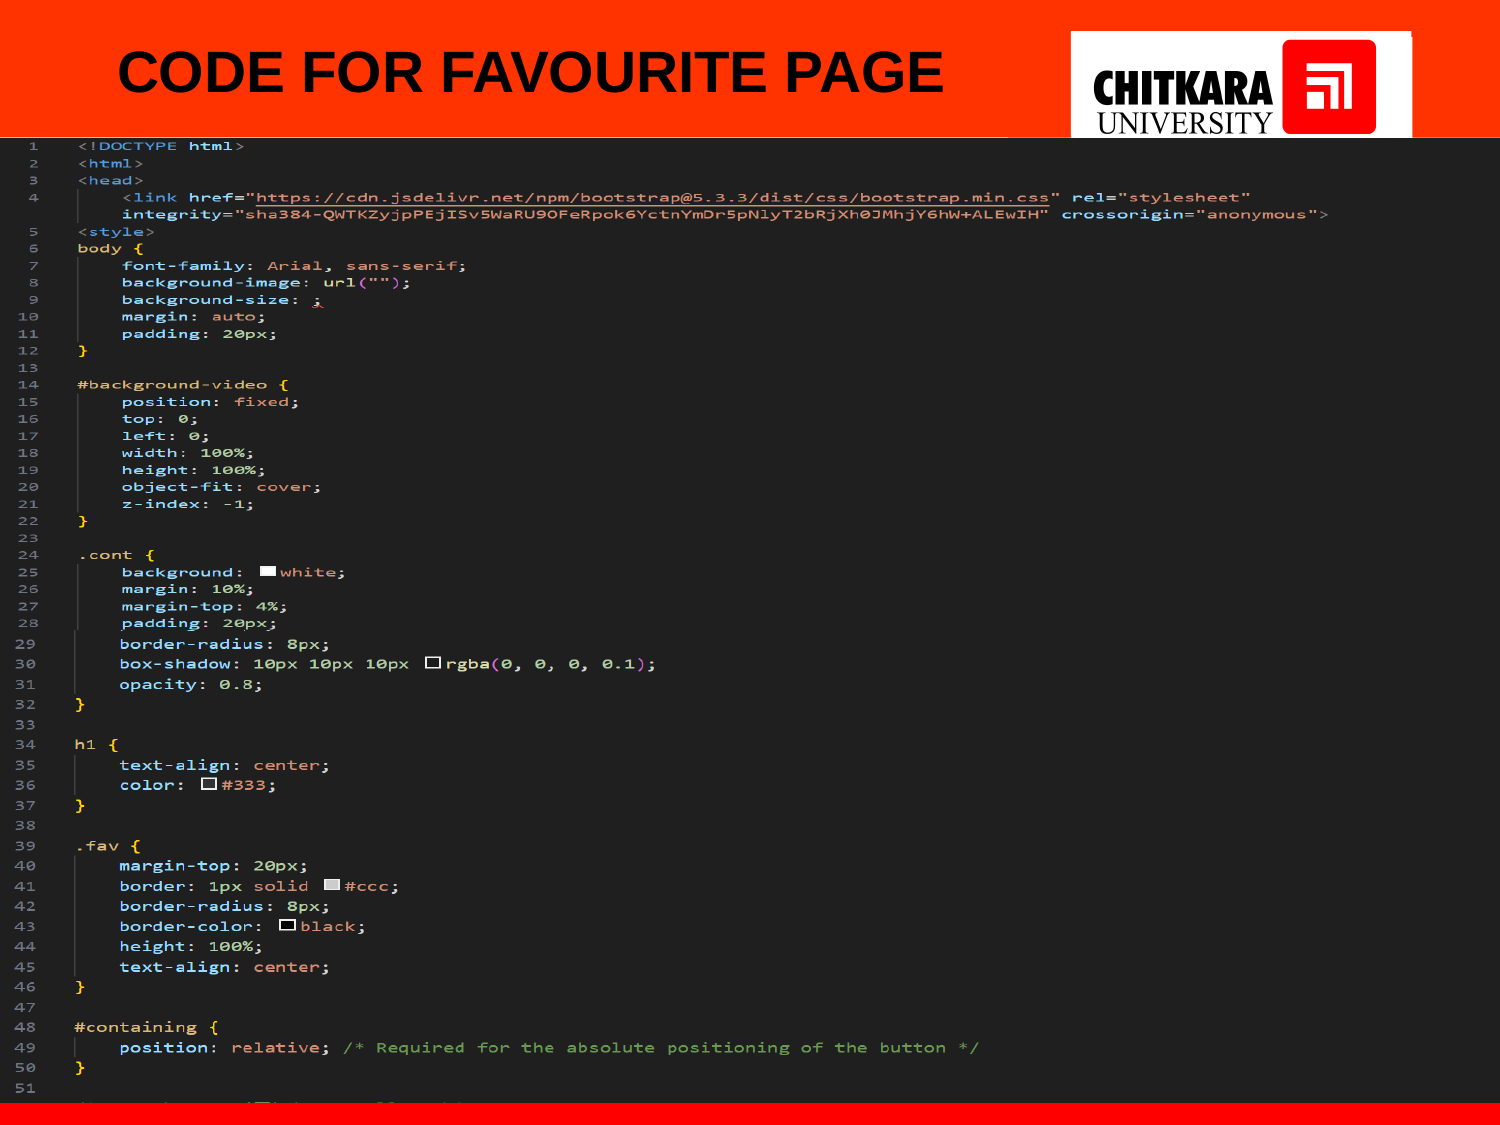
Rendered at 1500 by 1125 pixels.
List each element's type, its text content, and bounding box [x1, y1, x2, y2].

picture [0, 37, 1500, 1104]
title CODE FOR FAVOURITE PAGE [0, 0, 1063, 136]
